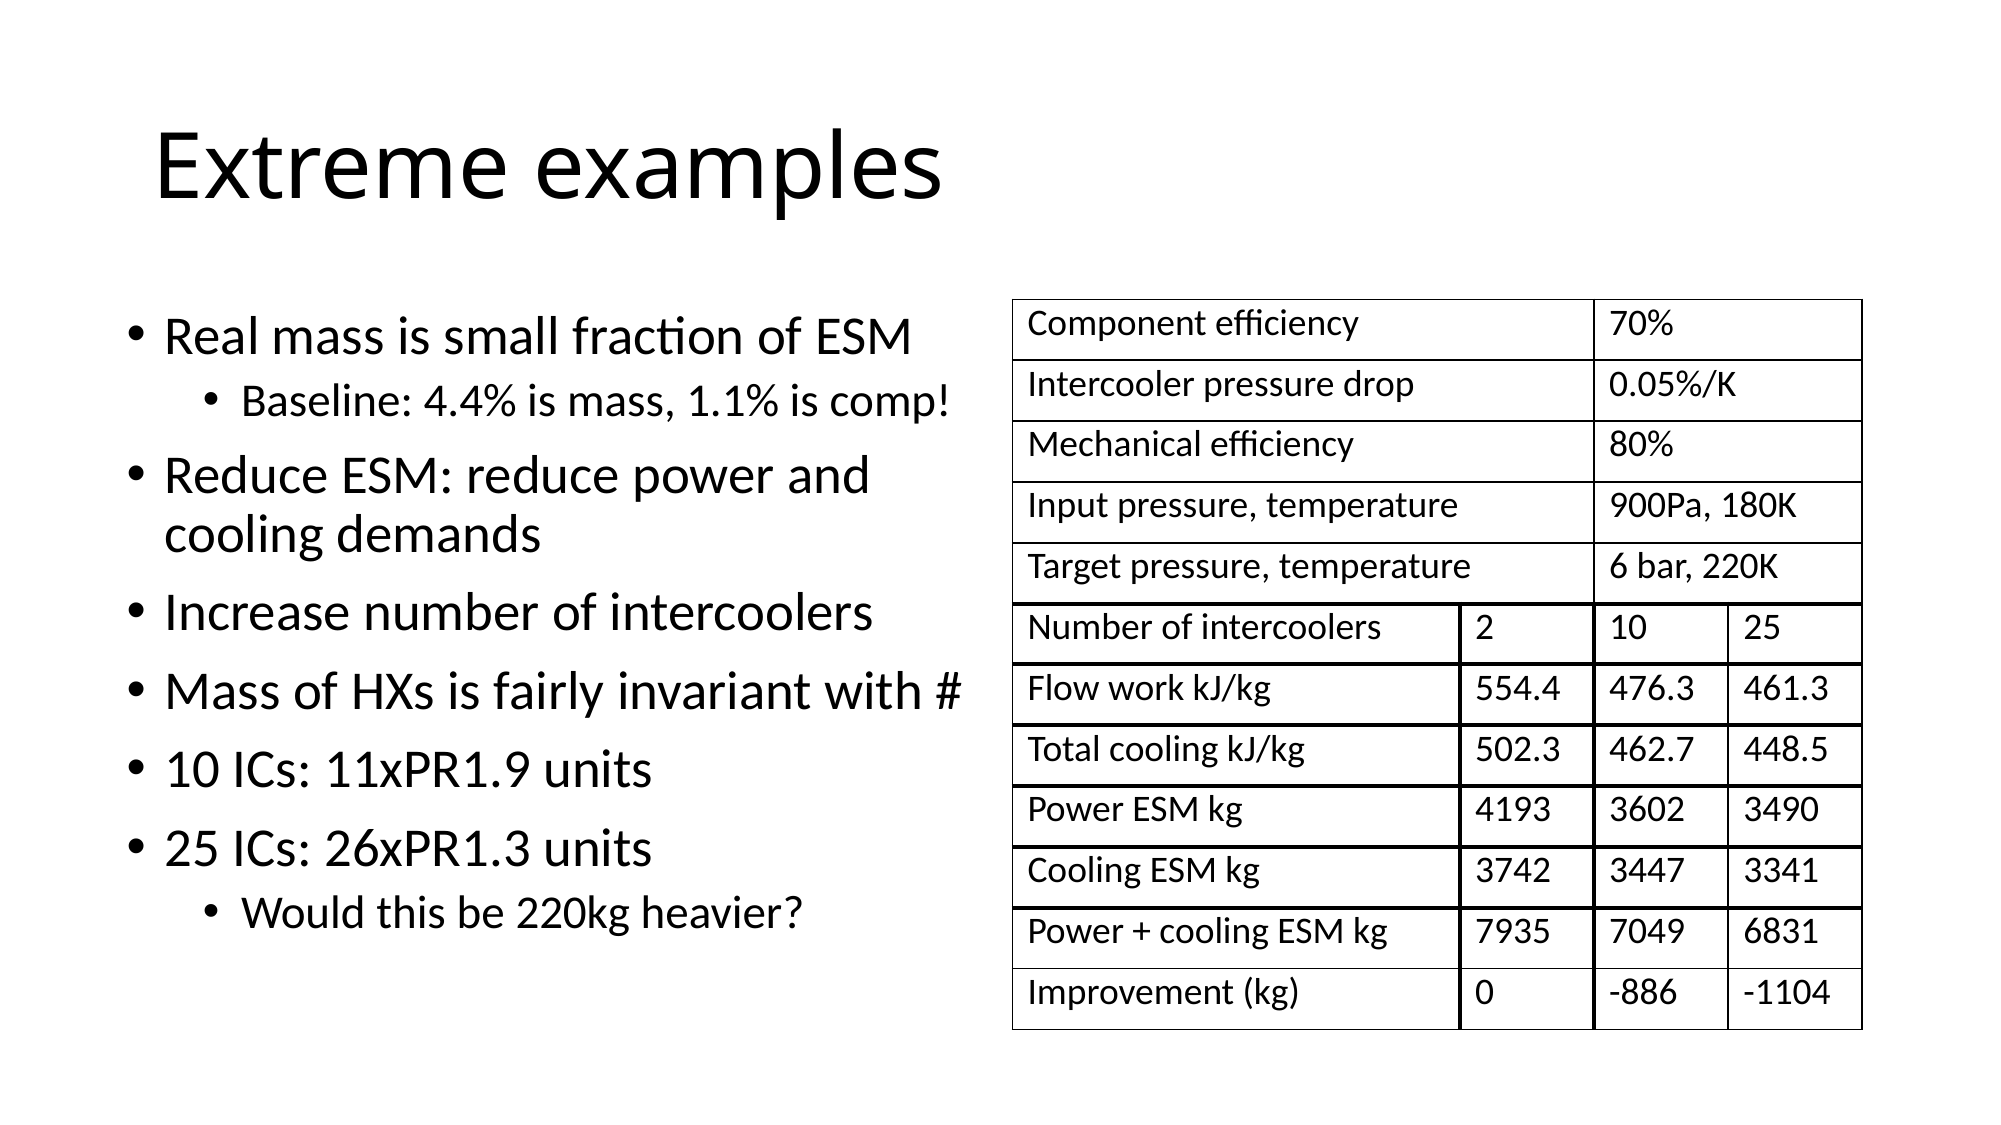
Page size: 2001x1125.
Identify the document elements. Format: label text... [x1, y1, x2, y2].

table_cell 4193 [1462, 788, 1592, 845]
table_cell 3341 [1729, 849, 1861, 906]
table_cell 10 [1596, 606, 1727, 662]
table_cell Power + cooling ESM kg [1013, 910, 1458, 968]
table_cell Improvement (kg) [1013, 969, 1458, 1029]
table_cell Flow work kJ/kg [1013, 666, 1458, 723]
table_cell Mechanical efficiency [1013, 422, 1593, 481]
table_cell 461.3 [1729, 666, 1861, 723]
table_header 70% [1595, 300, 1861, 359]
table_cell 476.3 [1596, 666, 1727, 723]
table_cell 462.7 [1596, 727, 1727, 784]
table_cell 3602 [1596, 788, 1727, 845]
table_cell 2 [1462, 606, 1592, 662]
table_cell -886 [1596, 969, 1727, 1029]
table_cell Input pressure, temperature [1013, 483, 1593, 542]
table_cell Cooling ESM kg [1013, 849, 1458, 906]
list Real mass is small fraction of ESM Baseline: 4.4% is mass, 1.1% is comp! Reduce ESM: reduce power and cooling demands Increase number of intercoolers Mass of HXs is fairly invariant with # 10 ICs: 11xPR1.9 units 25 ICs: 26xPR1.3 units Would this be 220kg heavier? [111, 299, 988, 1014]
title Extreme examples [137, 59, 1863, 278]
table_cell 3742 [1462, 849, 1592, 906]
table_cell 25 [1729, 606, 1861, 662]
table_cell Number of intercoolers [1013, 606, 1458, 662]
table_header Component efficiency [1013, 300, 1593, 359]
table_cell Power ESM kg [1013, 788, 1458, 845]
table_cell 448.5 [1729, 727, 1861, 784]
table_cell 3490 [1729, 788, 1861, 845]
table_cell Intercooler pressure drop [1013, 361, 1593, 420]
table_cell 554.4 [1462, 666, 1592, 723]
table_cell 900Pa, 180K [1595, 483, 1861, 542]
table_cell 6 bar, 220K [1595, 544, 1861, 602]
table_cell 3447 [1596, 849, 1727, 906]
table_cell 0.05%/K [1595, 361, 1861, 420]
table_cell 6831 [1729, 910, 1861, 968]
table_cell Total cooling kJ/kg [1013, 727, 1458, 784]
table_cell 502.3 [1462, 727, 1592, 784]
table_cell 80% [1595, 422, 1861, 481]
table_cell 0 [1462, 969, 1592, 1029]
table_cell 7935 [1462, 910, 1592, 968]
table_cell -1104 [1729, 969, 1861, 1029]
table_cell Target pressure, temperature [1013, 544, 1593, 602]
table_cell 7049 [1596, 910, 1727, 968]
